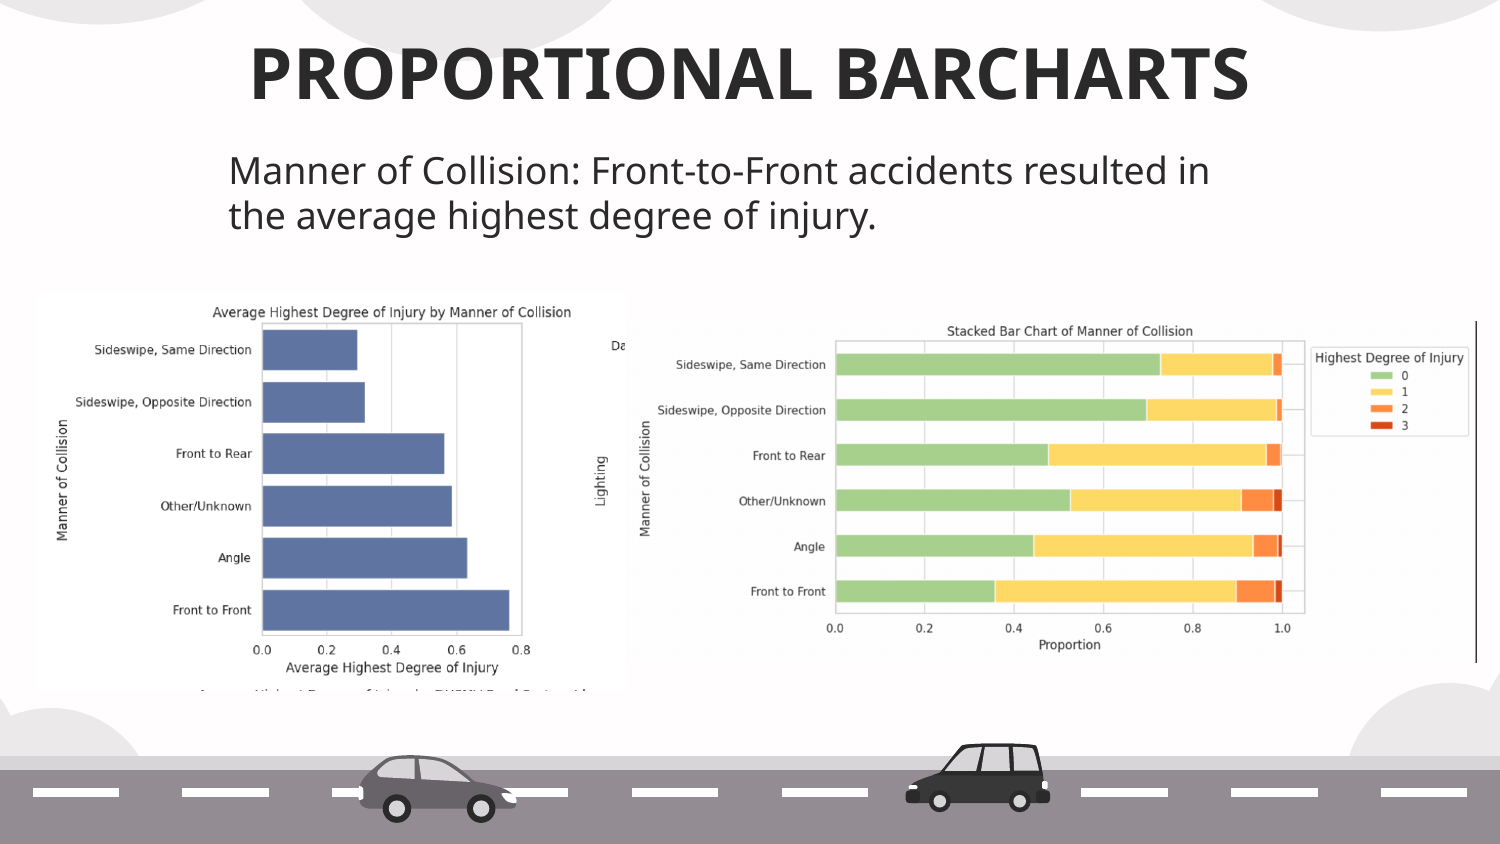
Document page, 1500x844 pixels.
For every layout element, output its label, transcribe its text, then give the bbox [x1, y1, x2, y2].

text_box Manner of Collision: Front-to-Front accidents resulted in the average highest degree of injury. [213, 132, 1253, 270]
title PROPORTIONAL BARCHARTS [118, 14, 1382, 109]
picture [36, 293, 1477, 691]
